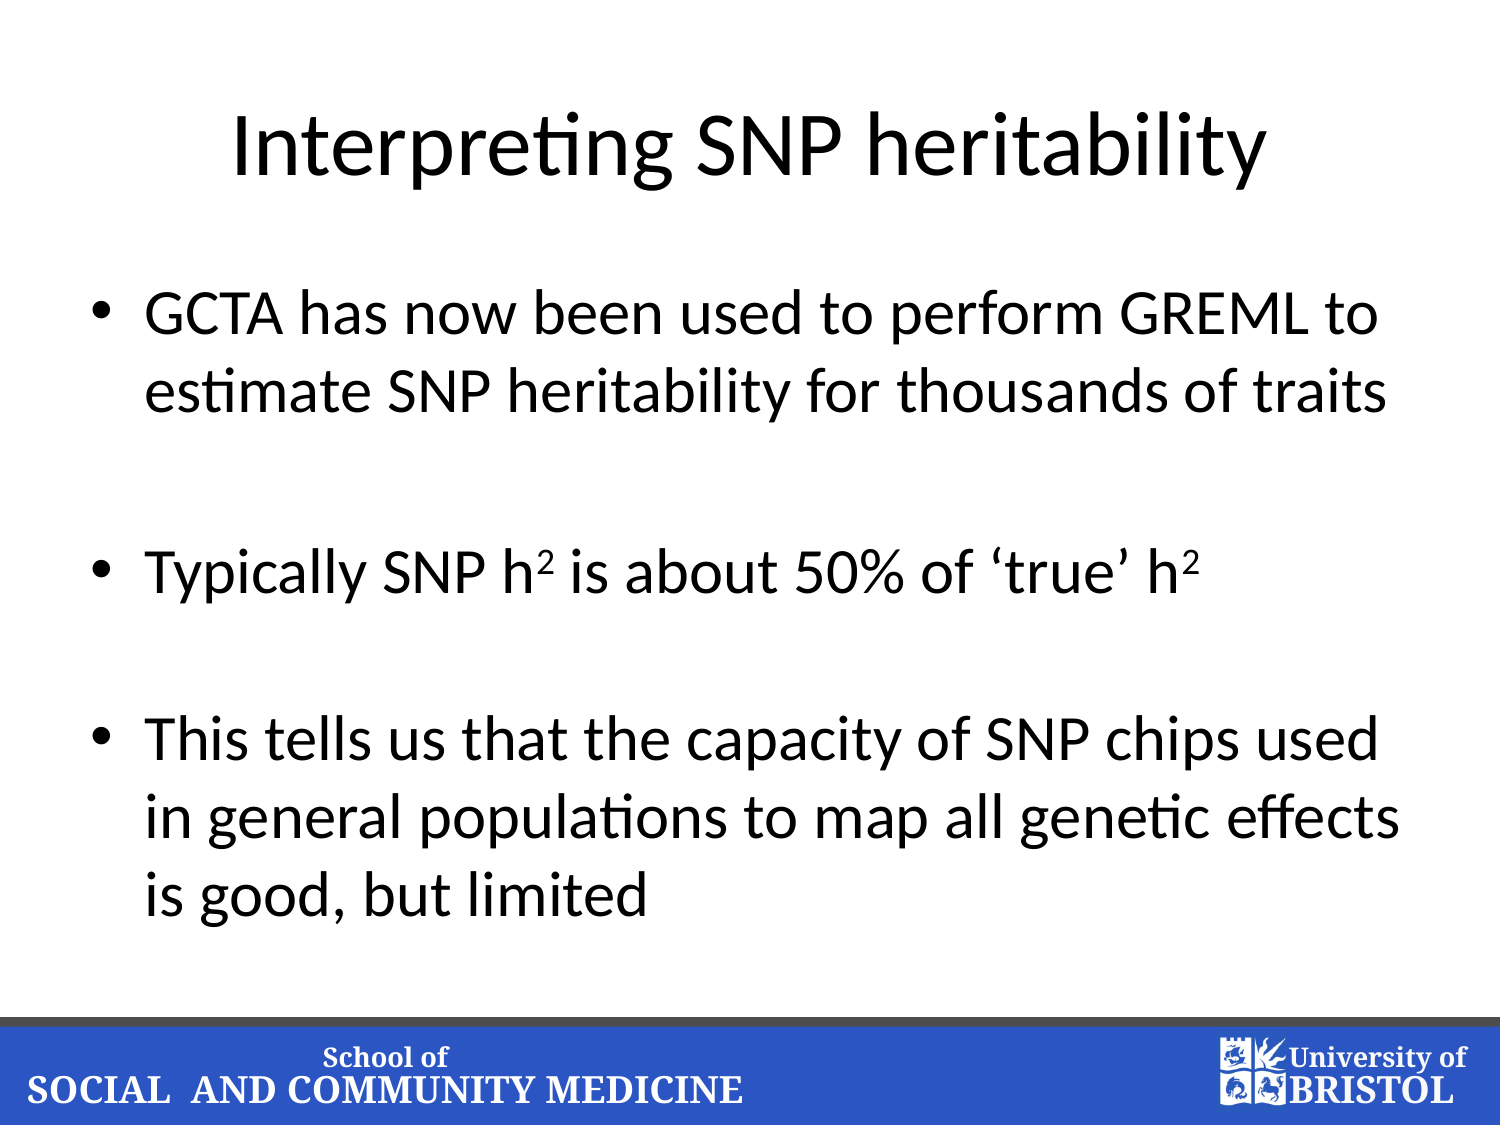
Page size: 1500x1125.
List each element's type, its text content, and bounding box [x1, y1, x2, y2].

title Interpreting SNP heritability [75, 45, 1425, 233]
list GCTA has now been used to perform GREML to estimate SNP heritability for thousands of traits Typically SNP h2 is about 50% of ‘true’ h2 This tells us that the capacity of SNP chips used in general populations to map all genetic effects is good, but limited [75, 262, 1425, 1005]
picture [1214, 1031, 1288, 1113]
